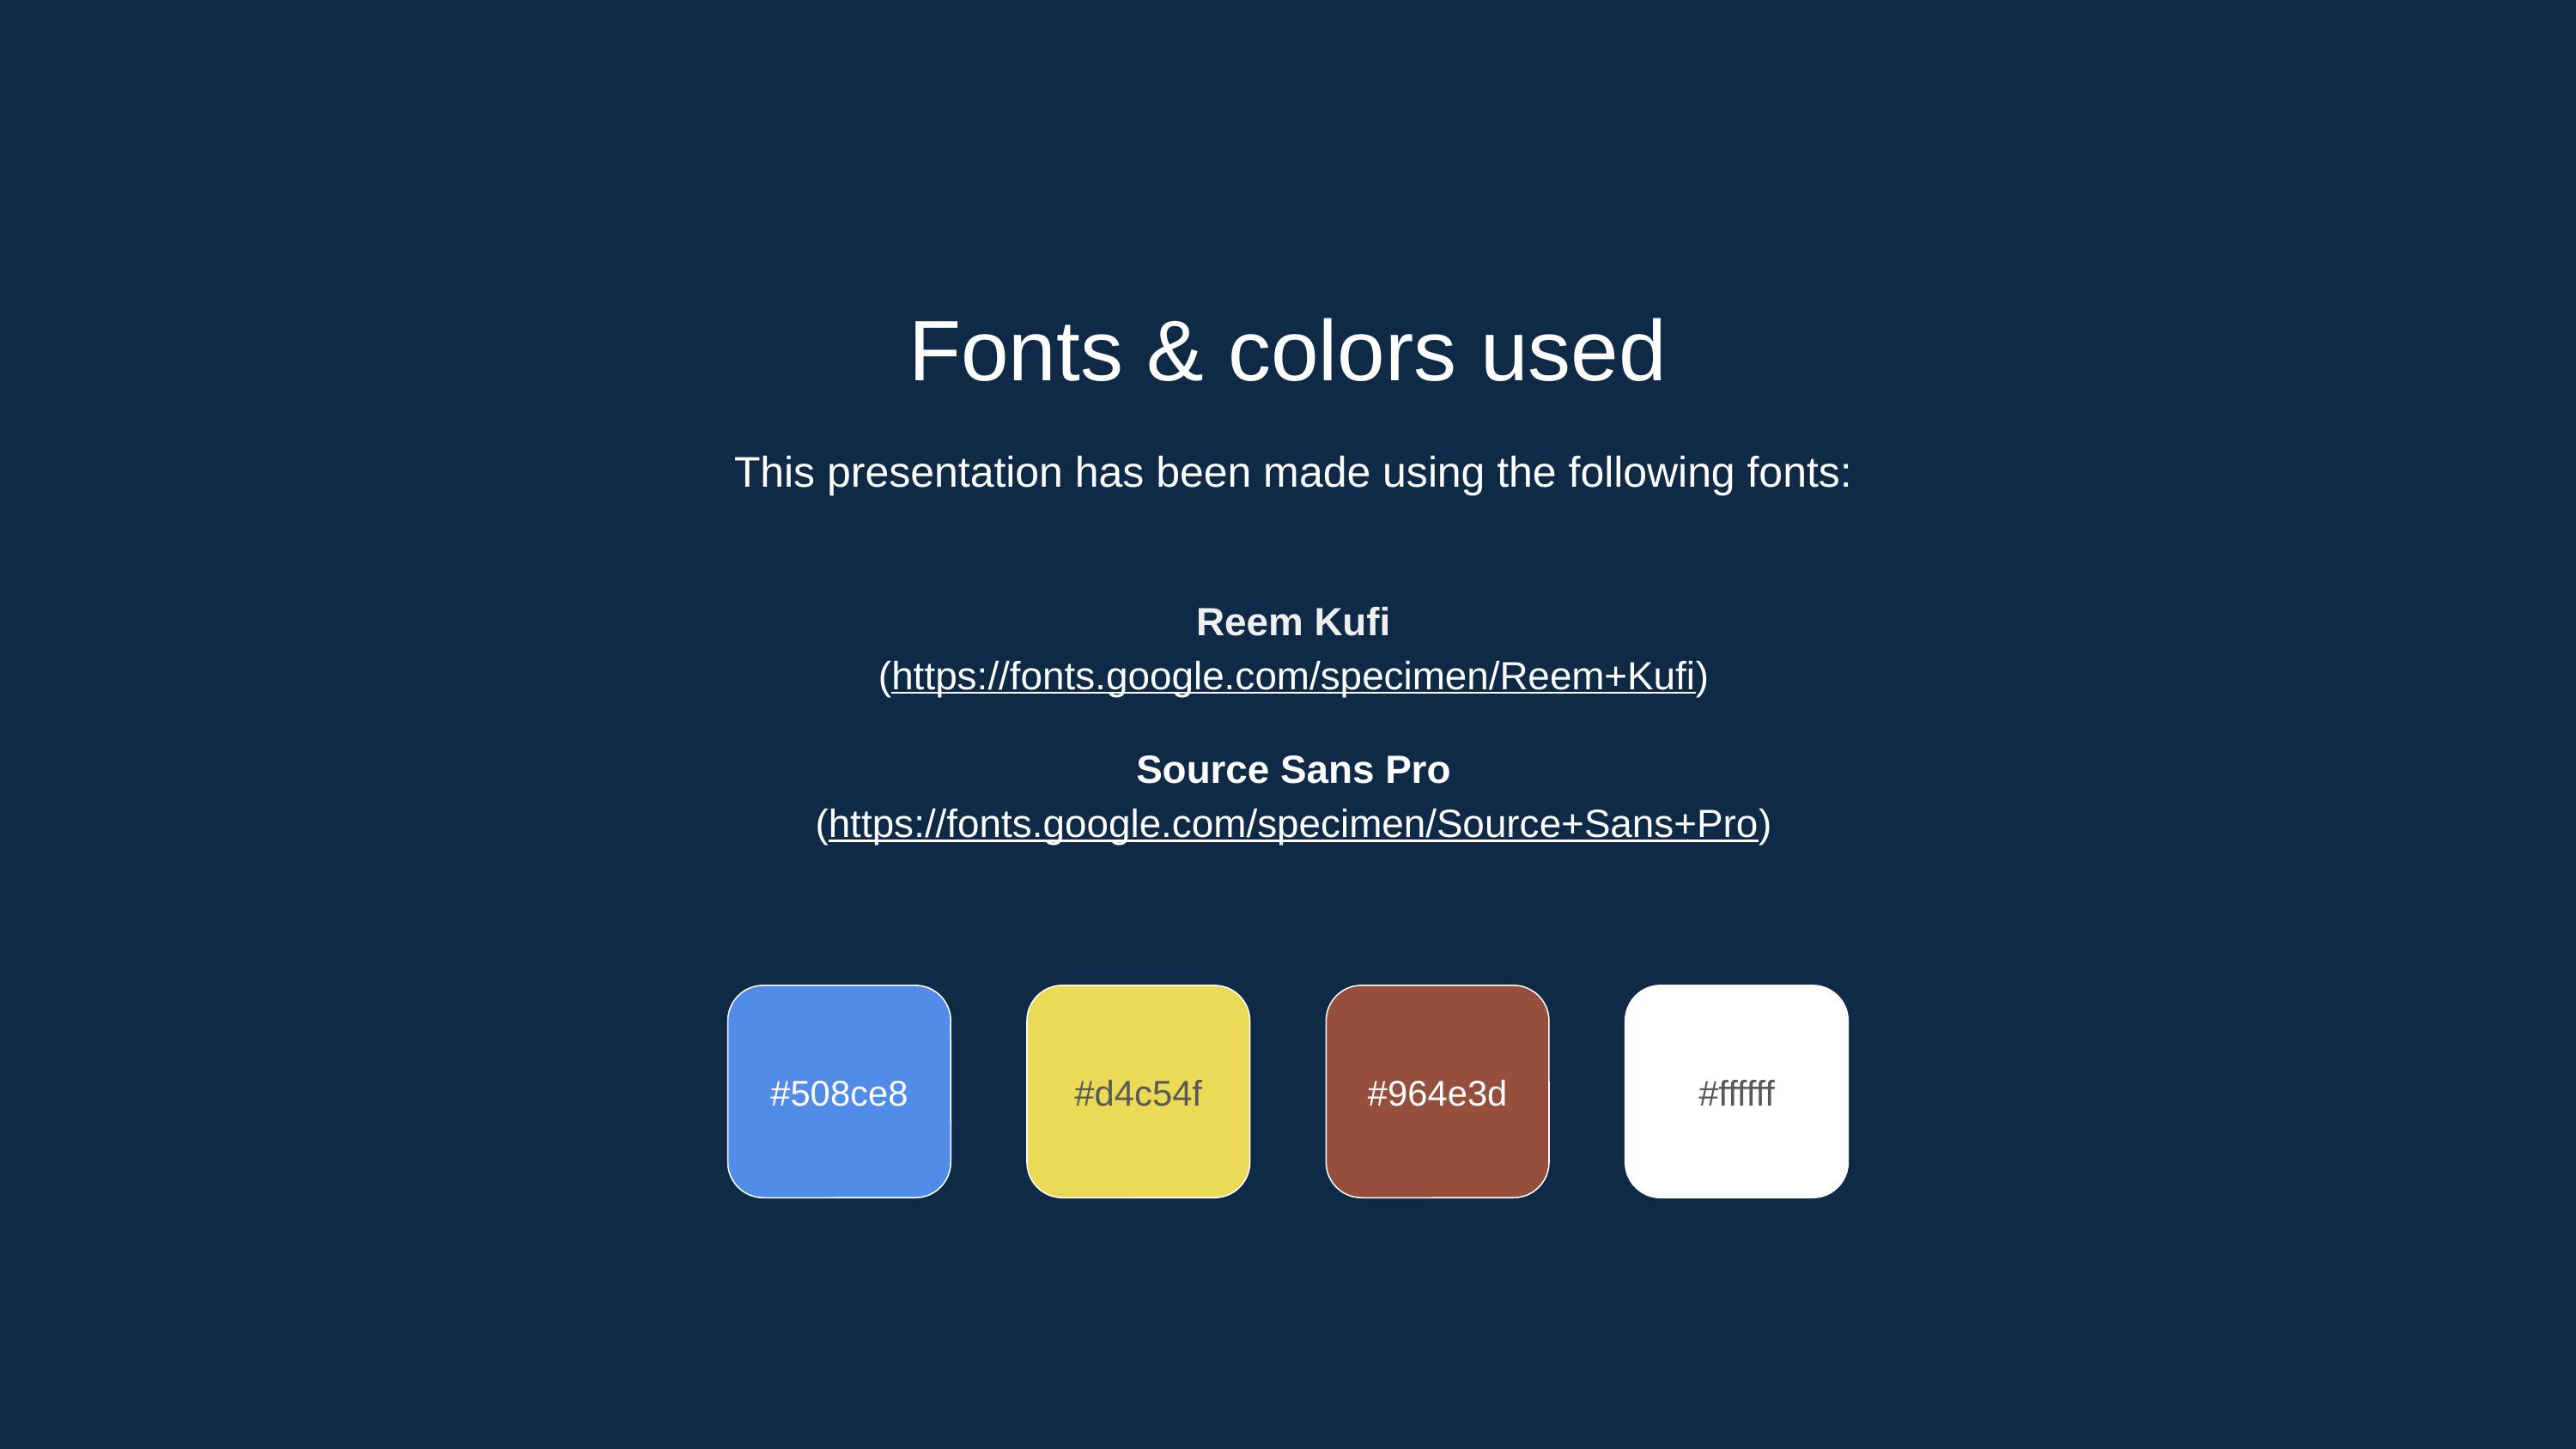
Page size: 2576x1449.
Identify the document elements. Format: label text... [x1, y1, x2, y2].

list This presentation has been made using the following fonts: [301, 410, 2287, 535]
list Reem Kufi (https://fonts.google.com/specimen/Reem+Kufi) Source Sans Pro (https://fonts.google.com/specimen/Source+Sans+Pro) [301, 540, 2287, 894]
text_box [727, 985, 1849, 1198]
title Fonts & colors used [295, 269, 2281, 405]
